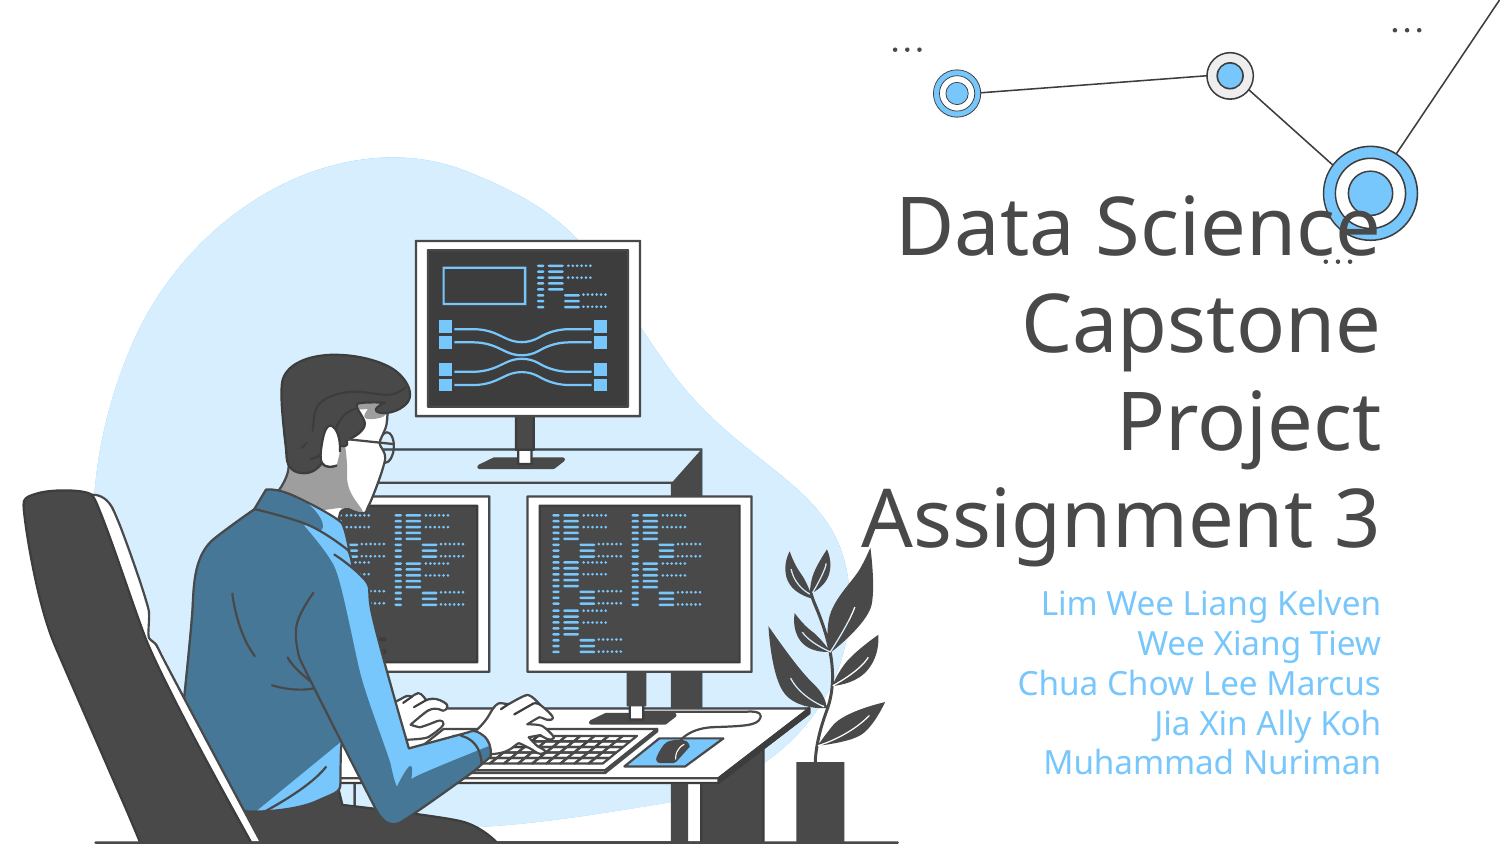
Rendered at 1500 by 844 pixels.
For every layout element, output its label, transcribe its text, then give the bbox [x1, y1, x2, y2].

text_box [22, 157, 900, 844]
subtitle Lim Wee Liang Kelven Wee Xiang Tiew Chua Chow Lee Marcus Jia Xin Ally Koh Muhammad Nuriman [905, 567, 1397, 792]
title Data Science Capstone Project Assignment 3 [905, 247, 1397, 567]
